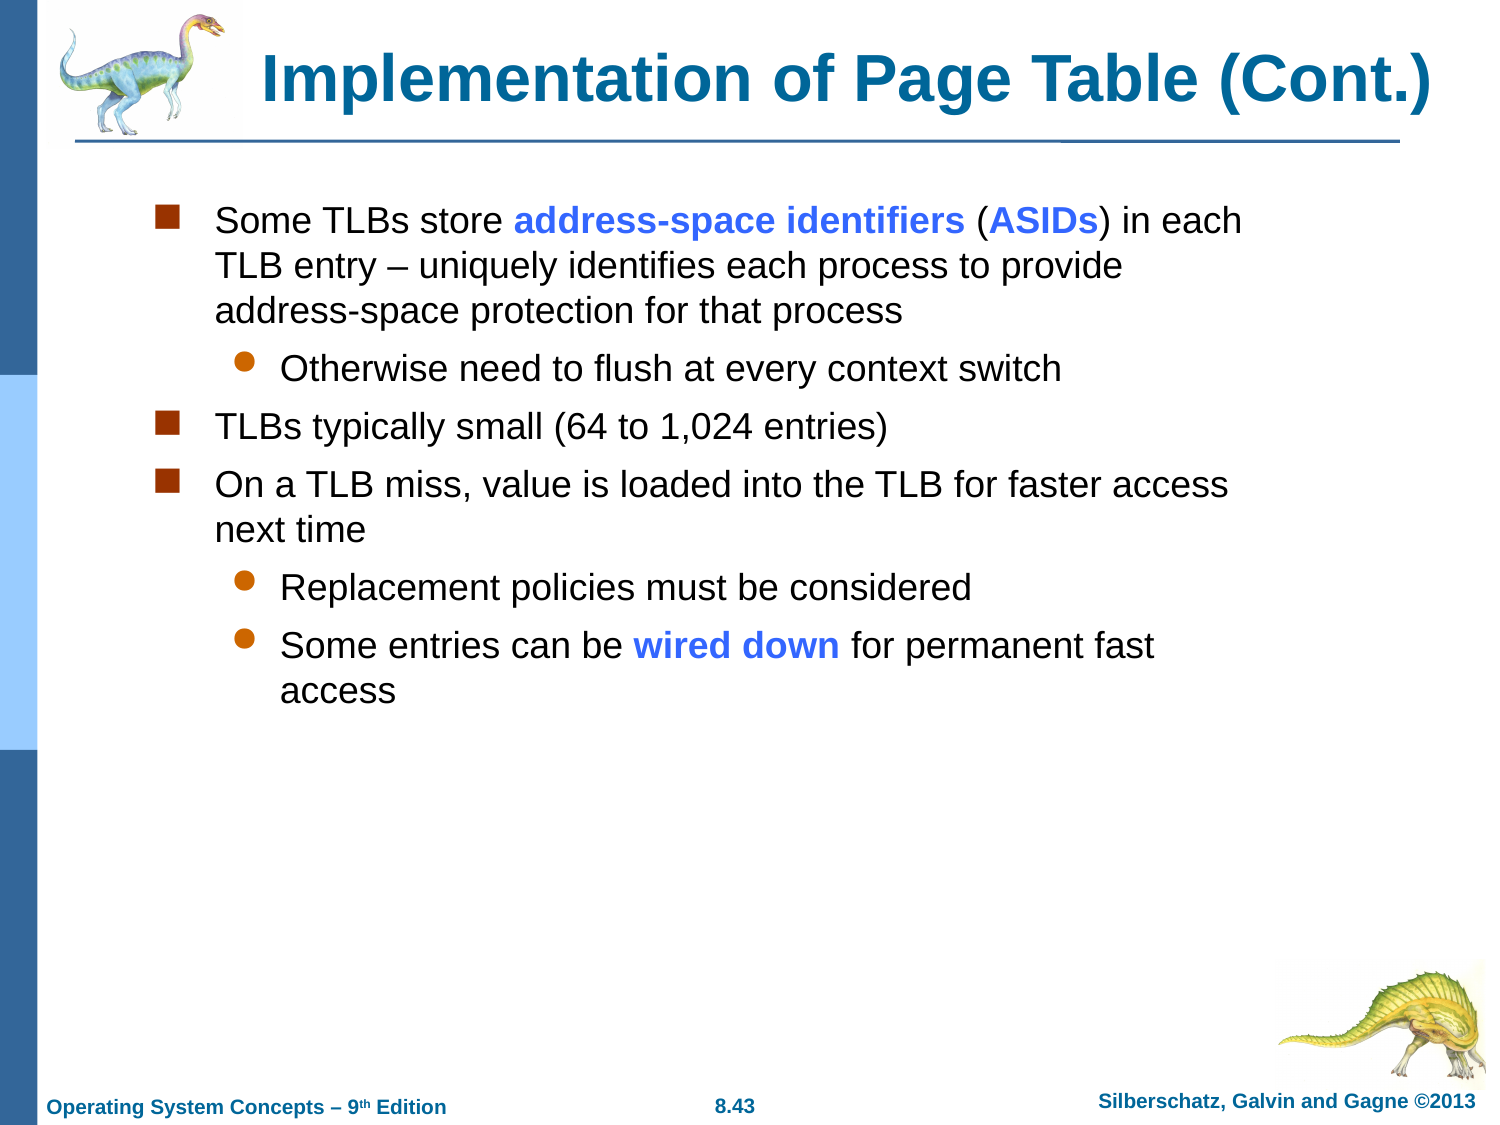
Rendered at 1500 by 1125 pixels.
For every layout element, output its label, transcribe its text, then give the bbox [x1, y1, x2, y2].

picture [1275, 959, 1486, 1090]
list Some TLBs store address-space identifiers (ASIDs) in each TLB entry – uniquely identifies each process to provide address-space protection for that process Otherwise need to flush at every context switch TLBs typically small (64 to 1,024 entries) On a TLB miss, value is loaded into the TLB for faster access next time Replacement policies must be considered Some entries can be wired down for permanent fast access [143, 188, 1280, 957]
title Implementation of Page Table (Cont.) [173, 27, 1500, 122]
picture [46, 0, 243, 149]
